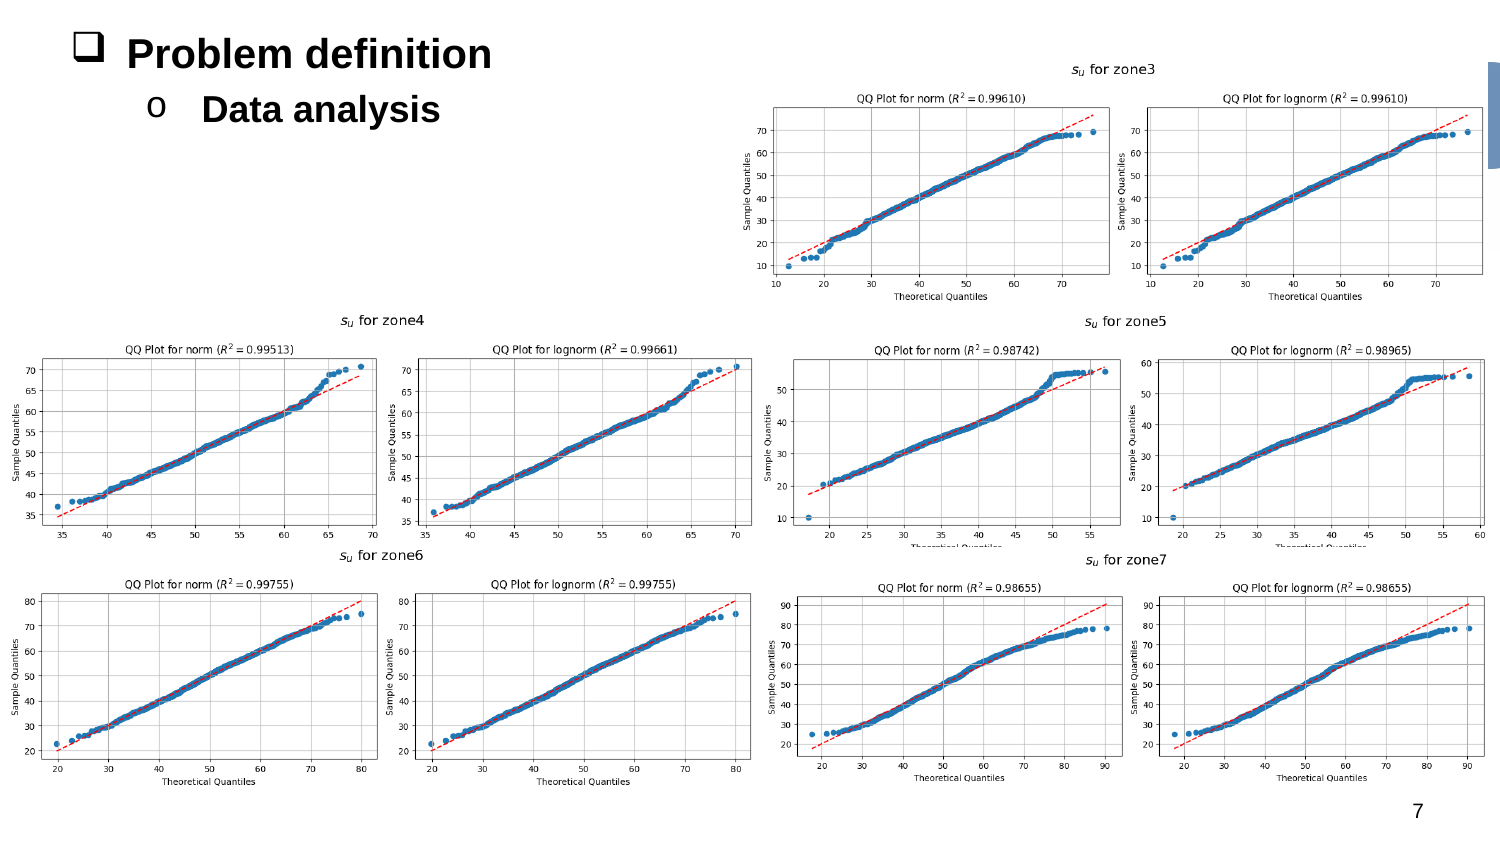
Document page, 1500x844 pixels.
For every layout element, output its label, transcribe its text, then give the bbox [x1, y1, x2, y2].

text_box Problem definition Data analysis [36, 19, 726, 220]
picture [5, 56, 1500, 793]
